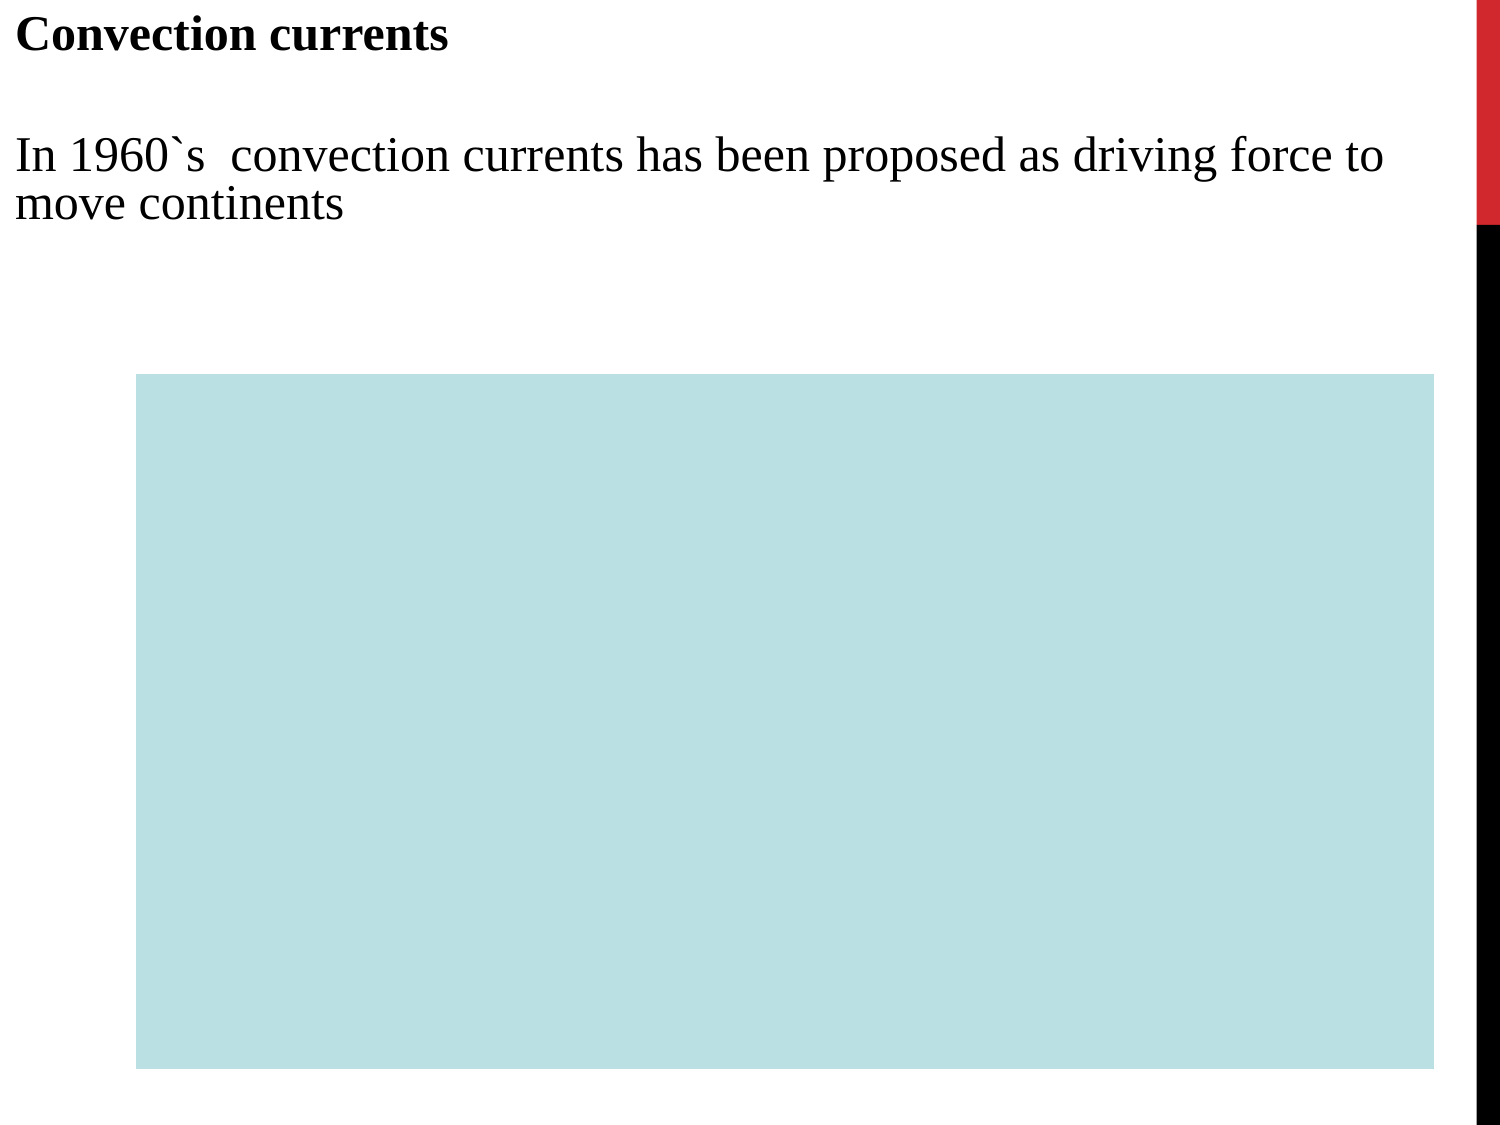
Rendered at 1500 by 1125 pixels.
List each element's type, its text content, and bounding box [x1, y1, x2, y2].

text_box Convection currents [0, 0, 1368, 125]
text_box In 1960`s convection currents has been proposed as driving force to move continents [0, 125, 1500, 251]
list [135, 372, 1437, 1069]
